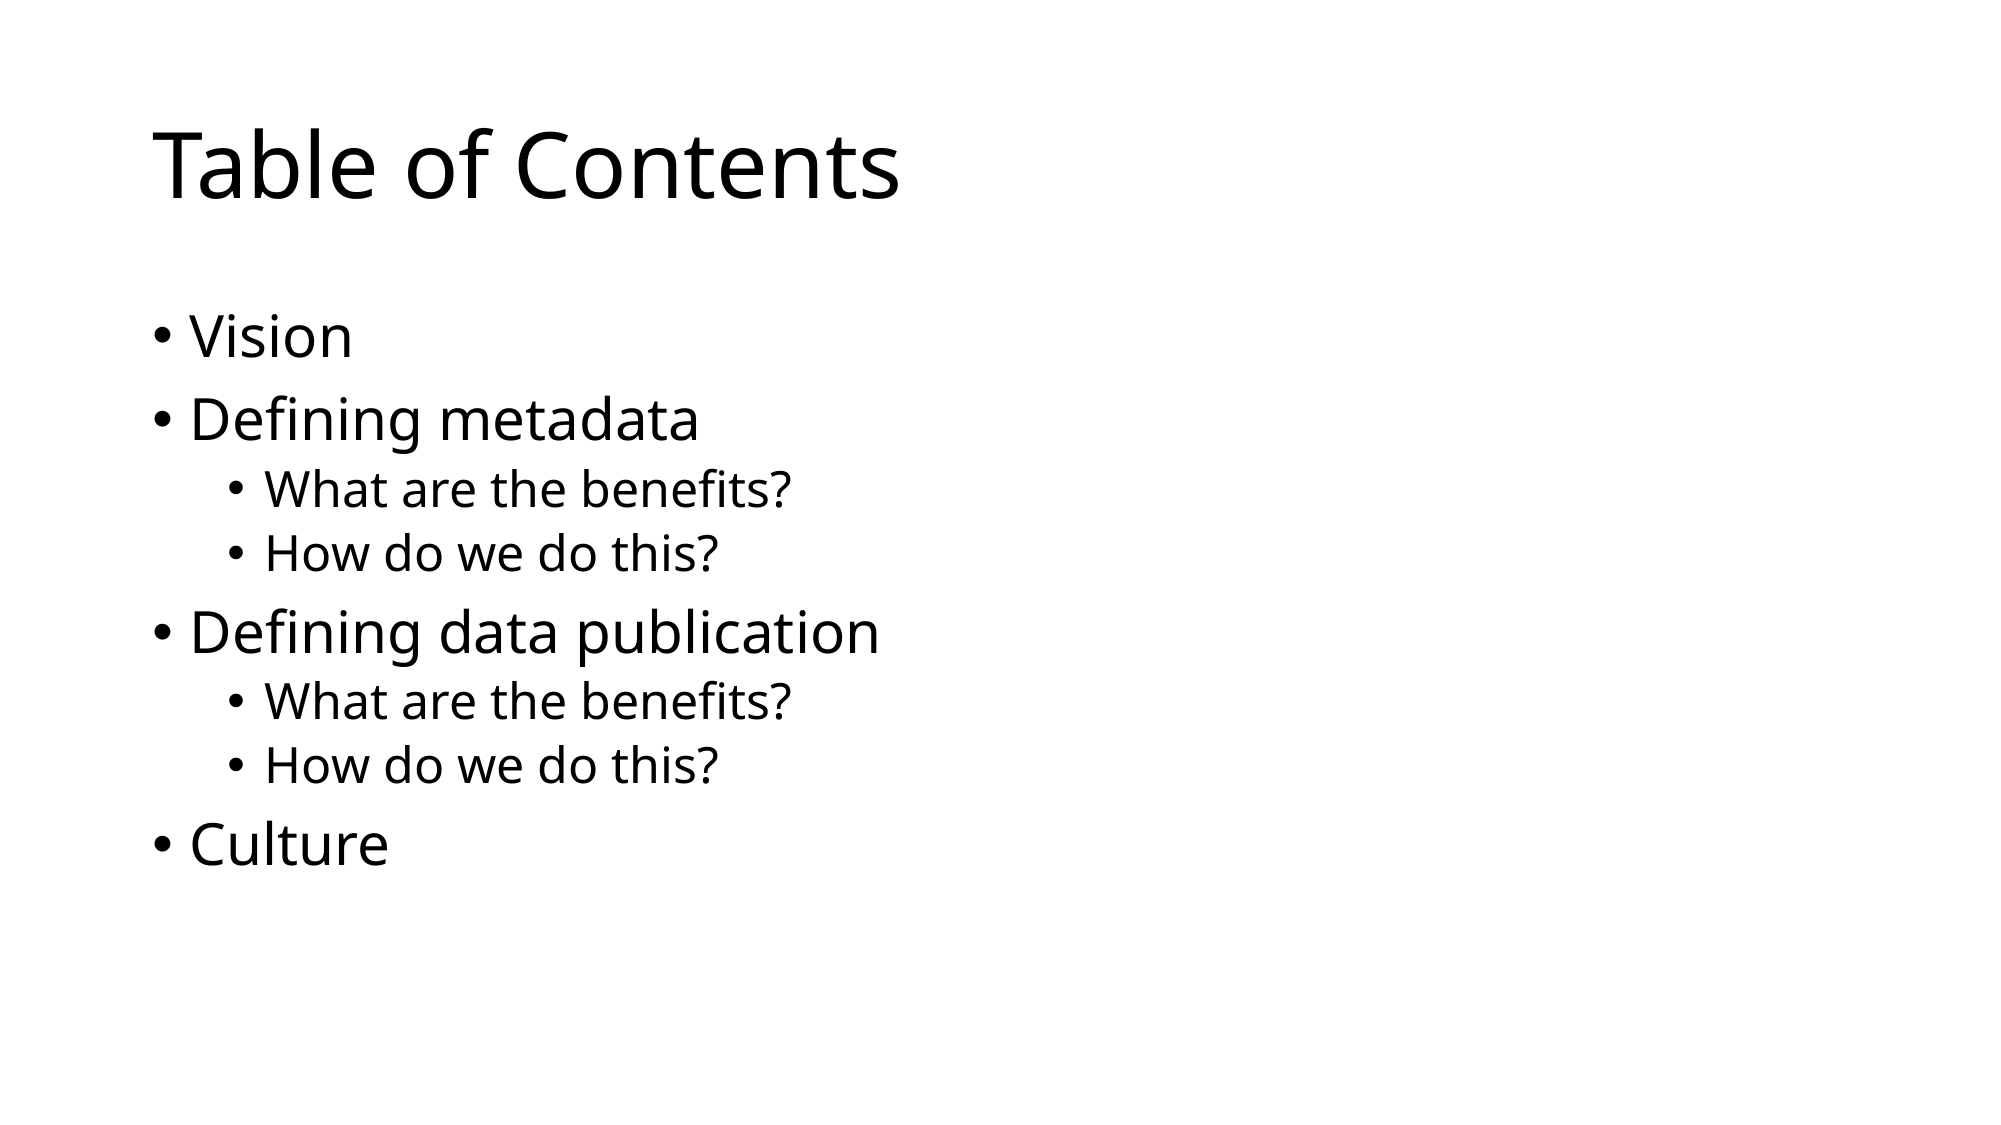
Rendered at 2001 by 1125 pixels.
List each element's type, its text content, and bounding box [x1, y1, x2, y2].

title Table of Contents [137, 59, 1863, 278]
list Vision Defining metadata What are the benefits? How do we do this? Defining data publication What are the benefits? How do we do this? Culture [137, 299, 1863, 1014]
